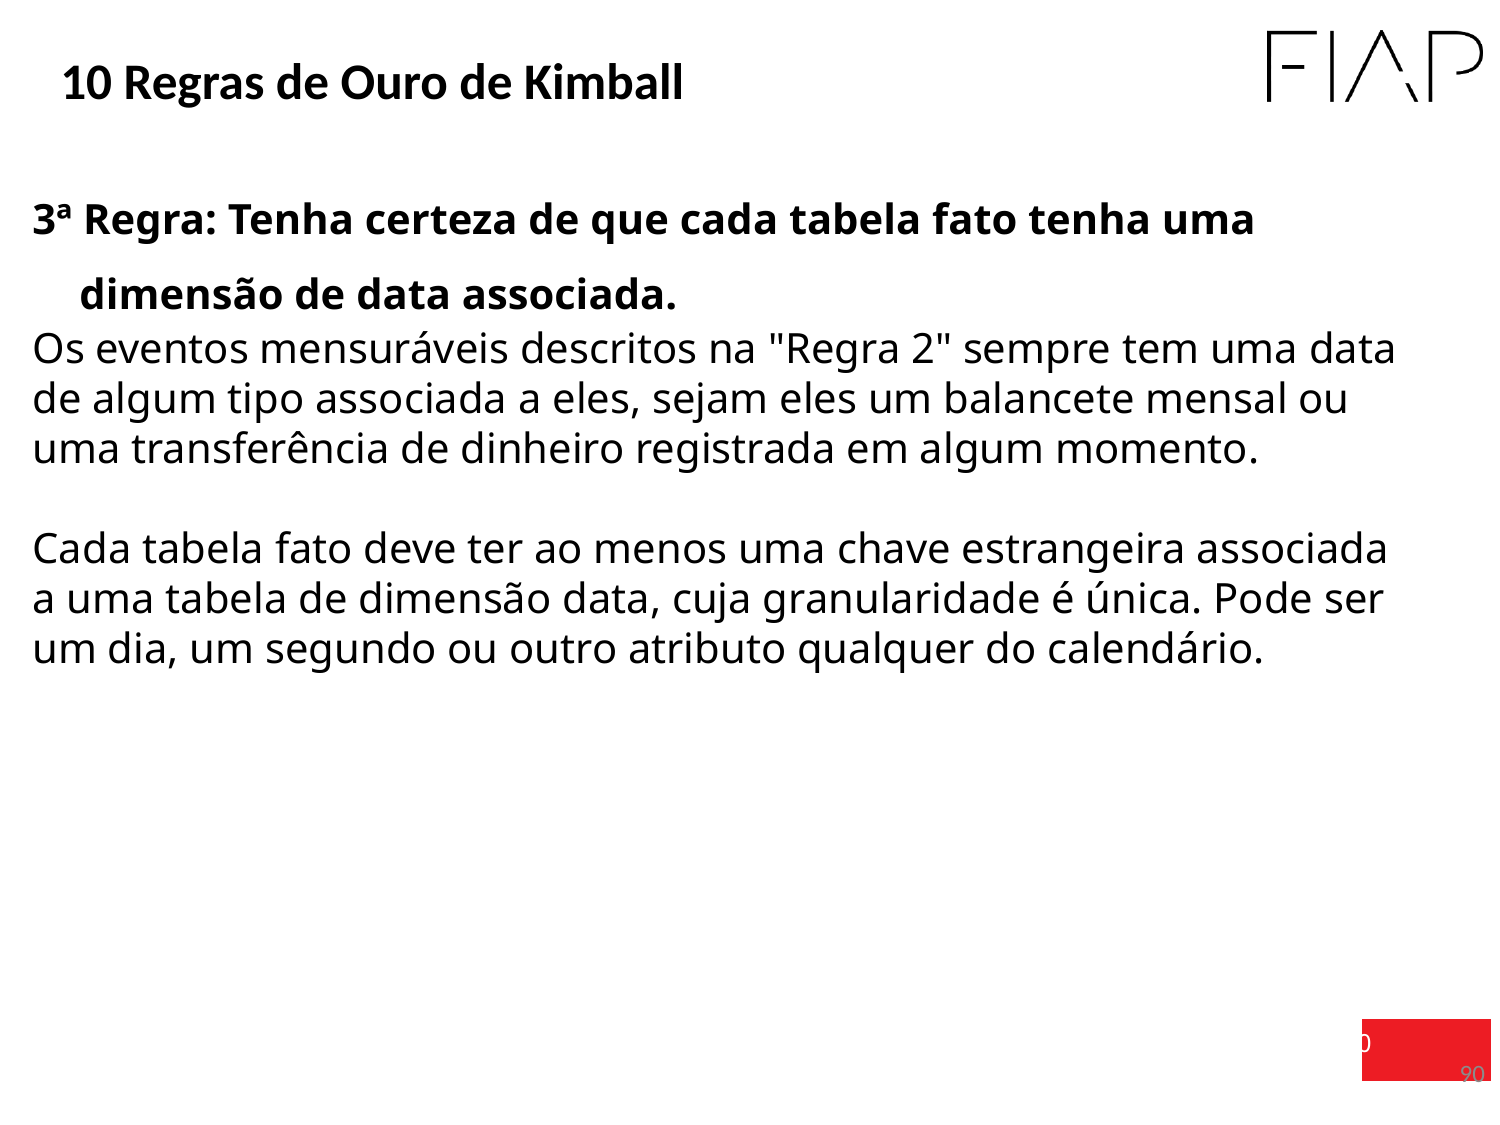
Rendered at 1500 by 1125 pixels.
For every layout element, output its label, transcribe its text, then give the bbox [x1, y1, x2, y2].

text_box Os eventos mensuráveis descritos na "Regra 2" sempre tem uma data de algum tipo associada a eles, sejam eles um balancete mensal ou uma transferência de dinheiro registrada em algum momento. Cada tabela fato deve ter ao menos uma chave estrangeira associada a uma tabela de dimensão data, cuja granularidade é única. Pode ser um dia, um segundo ou outro atributo qualquer do calendário. [17, 350, 1424, 953]
text_box 3ª Regra: Tenha certeza de que cada tabela fato tenha uma dimensão de data associada. [17, 160, 1424, 350]
picture [1267, 30, 1483, 102]
title 10 Regras de Ouro de Kimball [45, 41, 1396, 118]
slide_number 90 [1149, 1042, 1500, 1103]
picture [1362, 1019, 1491, 1042]
